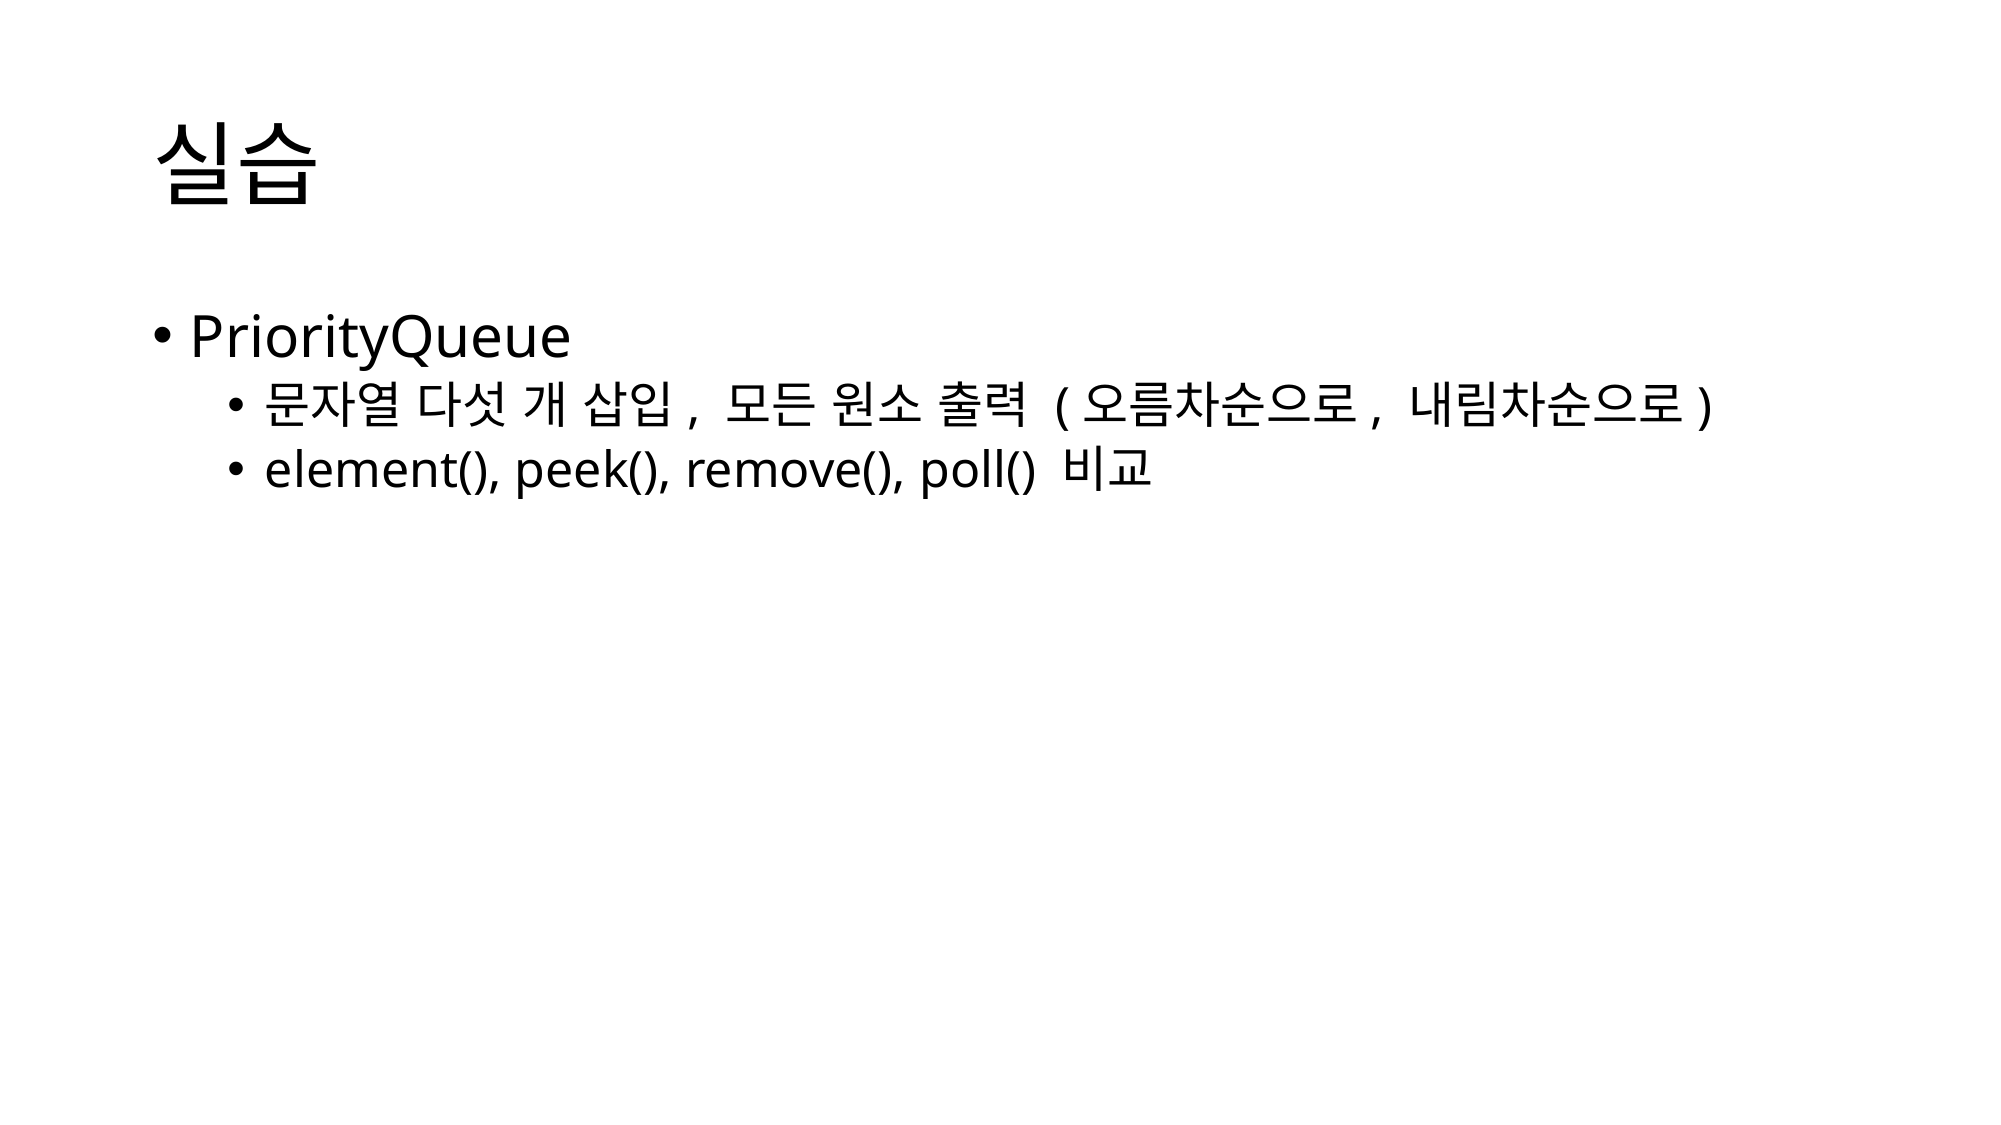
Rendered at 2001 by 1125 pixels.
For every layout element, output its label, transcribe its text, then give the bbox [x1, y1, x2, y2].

list PriorityQueue 문자열 다섯 개 삽입, 모든 원소 출력 (오름차순으로, 내림차순으로) element(), peek(), remove(), poll() 비교 [137, 299, 1863, 1014]
title 실습 [137, 59, 1863, 278]
